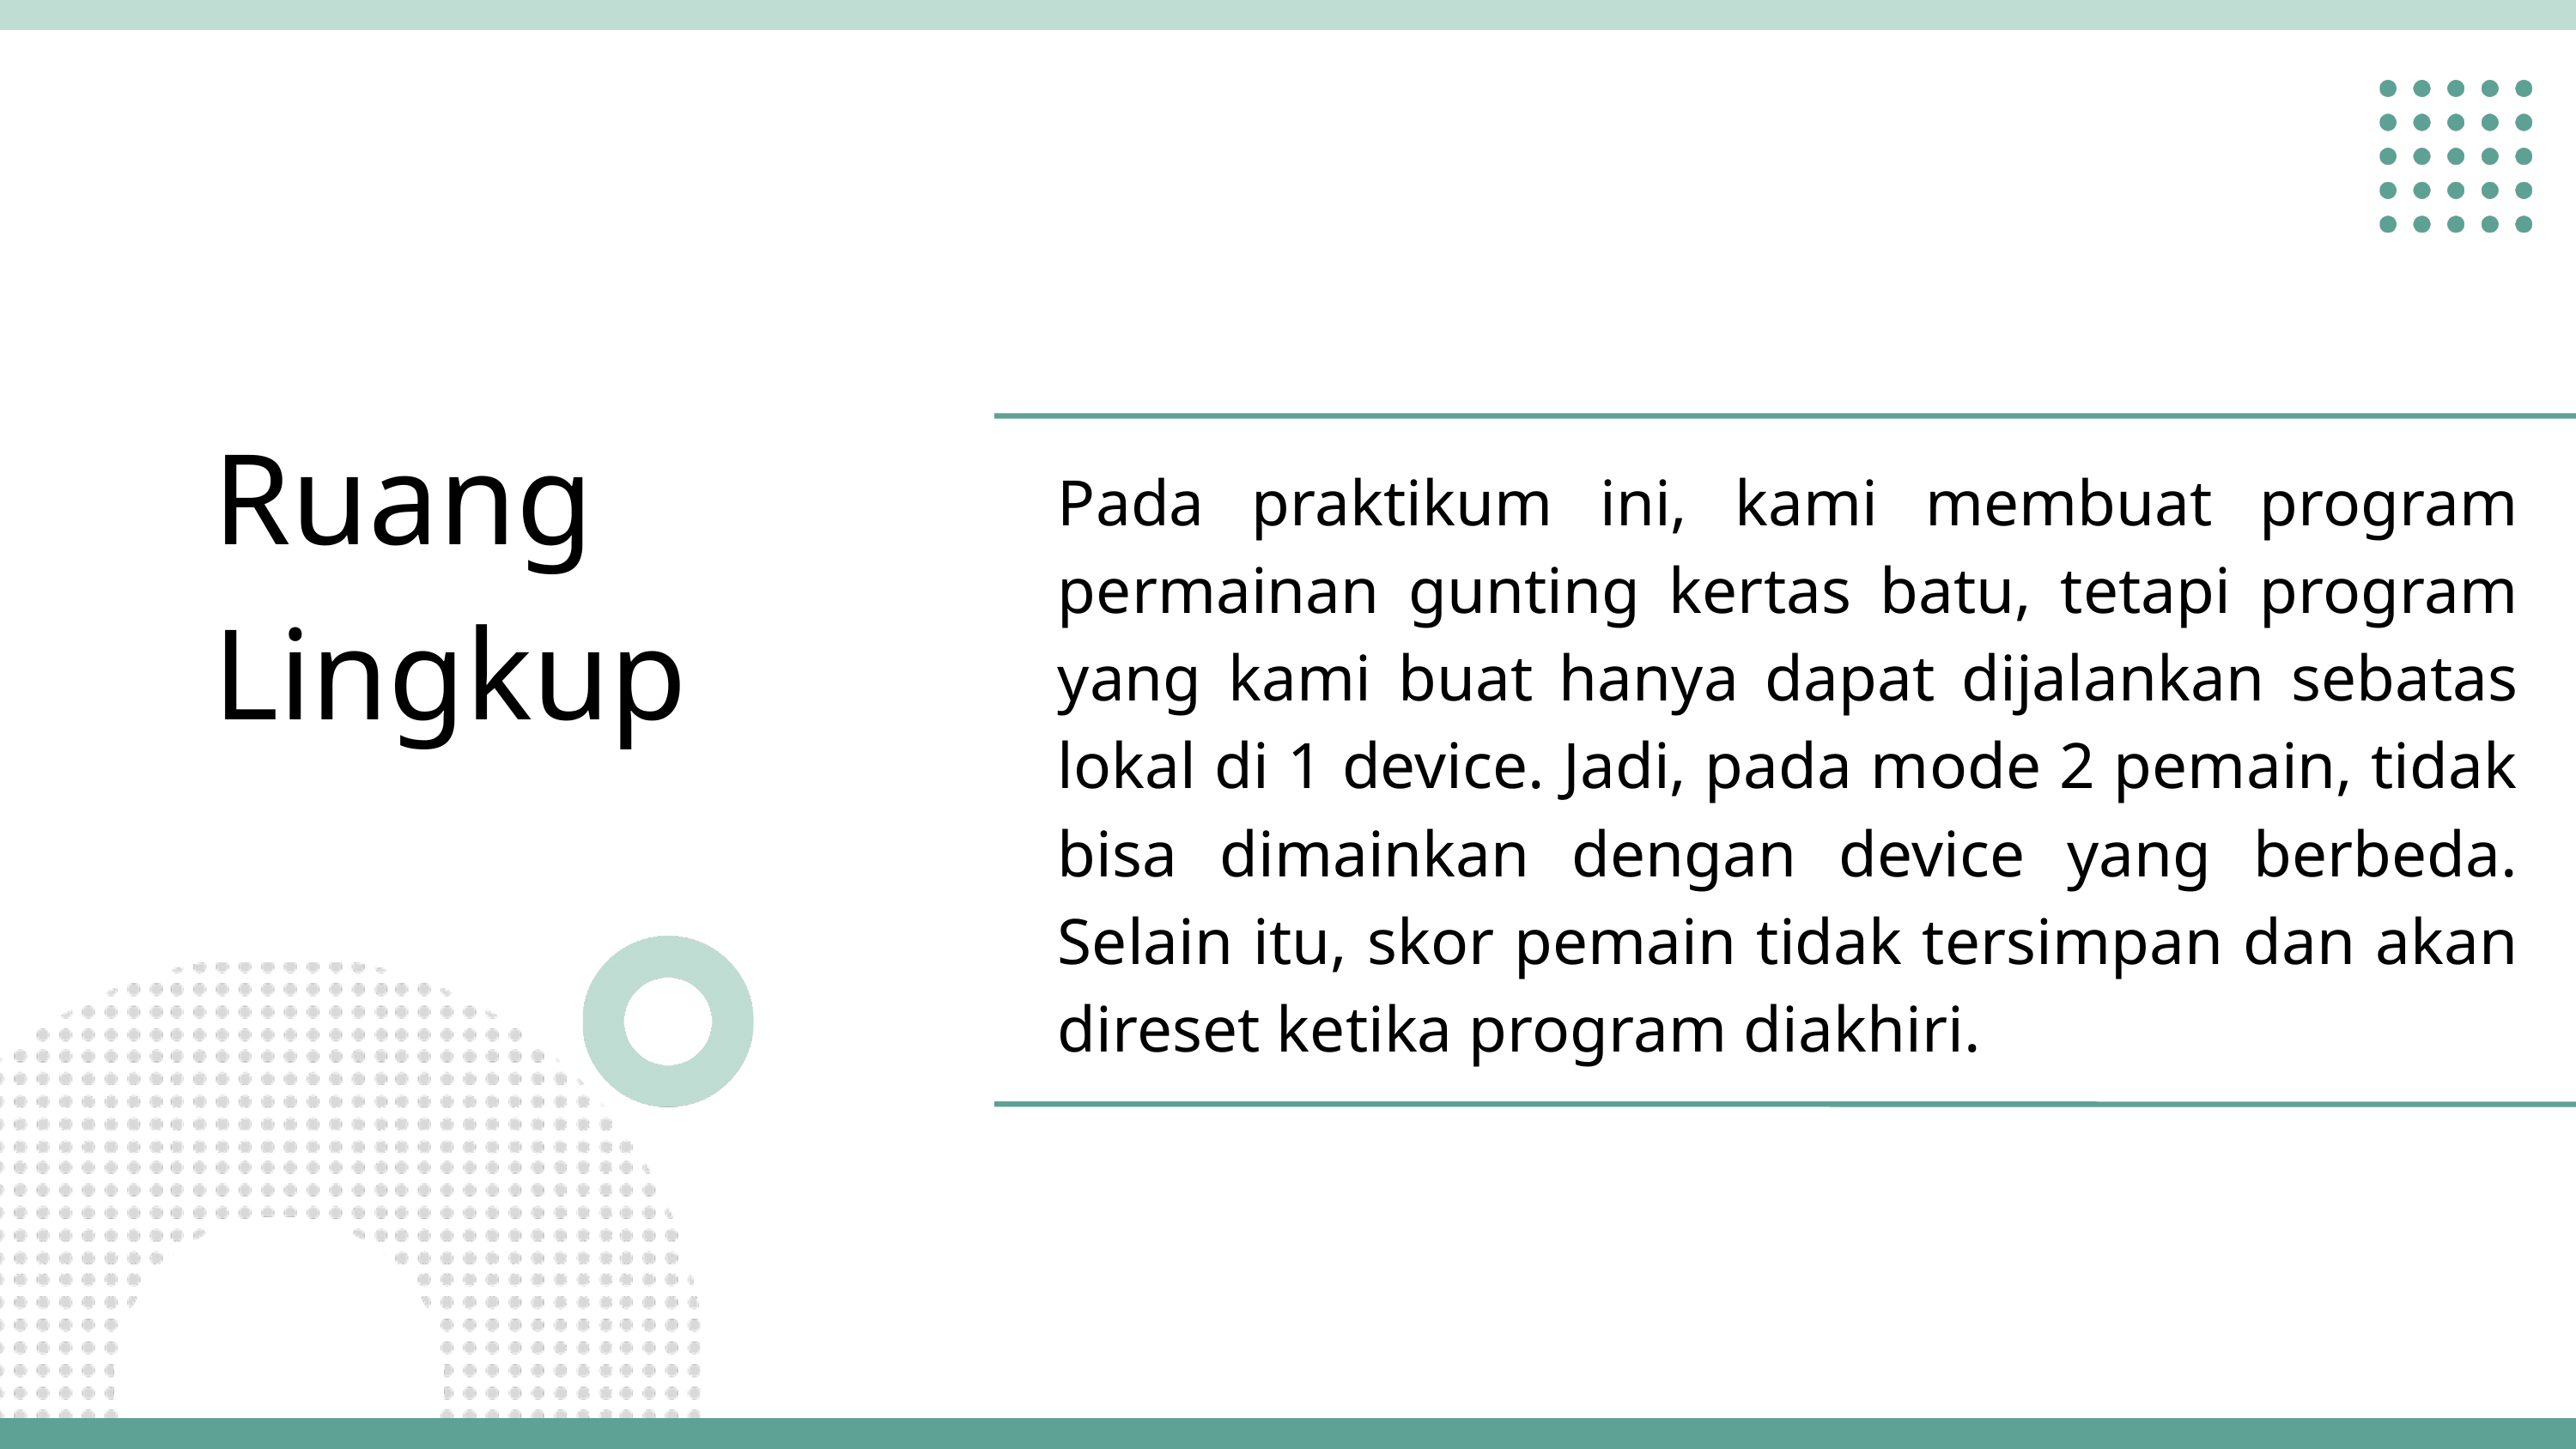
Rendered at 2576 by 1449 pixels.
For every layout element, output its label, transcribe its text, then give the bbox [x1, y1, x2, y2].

text_box [2379, 80, 2532, 233]
text_box [582, 936, 754, 1107]
text_box Ruang Lingkup [213, 394, 880, 745]
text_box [0, 1418, 2576, 1449]
text_box [0, 962, 701, 1418]
text_box Pada praktikum ini, kami membuat program permainan gunting kertas batu, tetapi program yang kami buat hanya dapat dijalankan sebatas lokal di 1 device. Jadi, pada mode 2 pemain, tidak bisa dimainkan dengan device yang berbeda. Selain itu, skor pemain tidak tersimpan dan akan direset ketika program diakhiri. [1057, 450, 2519, 1064]
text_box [0, 0, 2576, 31]
